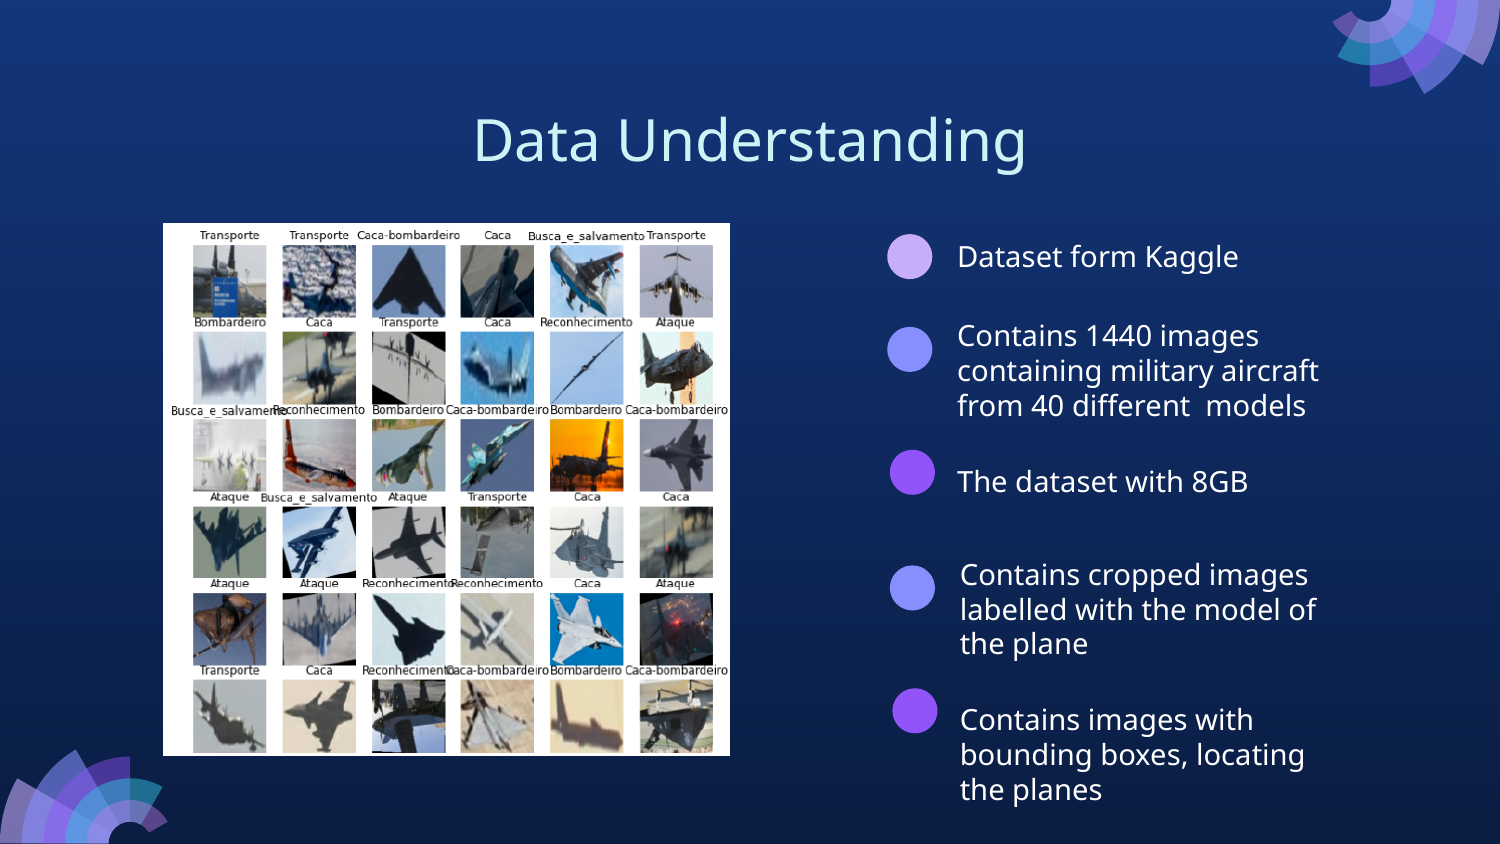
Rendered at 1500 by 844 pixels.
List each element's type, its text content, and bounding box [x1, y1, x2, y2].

text_box The dataset with 8GB [942, 448, 1337, 542]
text_box Contains 1440 images containing military aircraft from 40 different models [942, 317, 1337, 396]
text_box [887, 234, 933, 280]
text_box [892, 688, 938, 734]
text_box Contains images with bounding boxes, locating the planes [944, 686, 1340, 780]
text_box [889, 565, 935, 611]
picture [162, 222, 730, 756]
text_box Dataset form Kaggle [942, 223, 1337, 317]
text_box [887, 326, 933, 372]
title Data Understanding [118, 88, 1382, 183]
text_box Contains cropped images labelled with the model of the plane [944, 540, 1340, 634]
text_box [889, 449, 935, 495]
